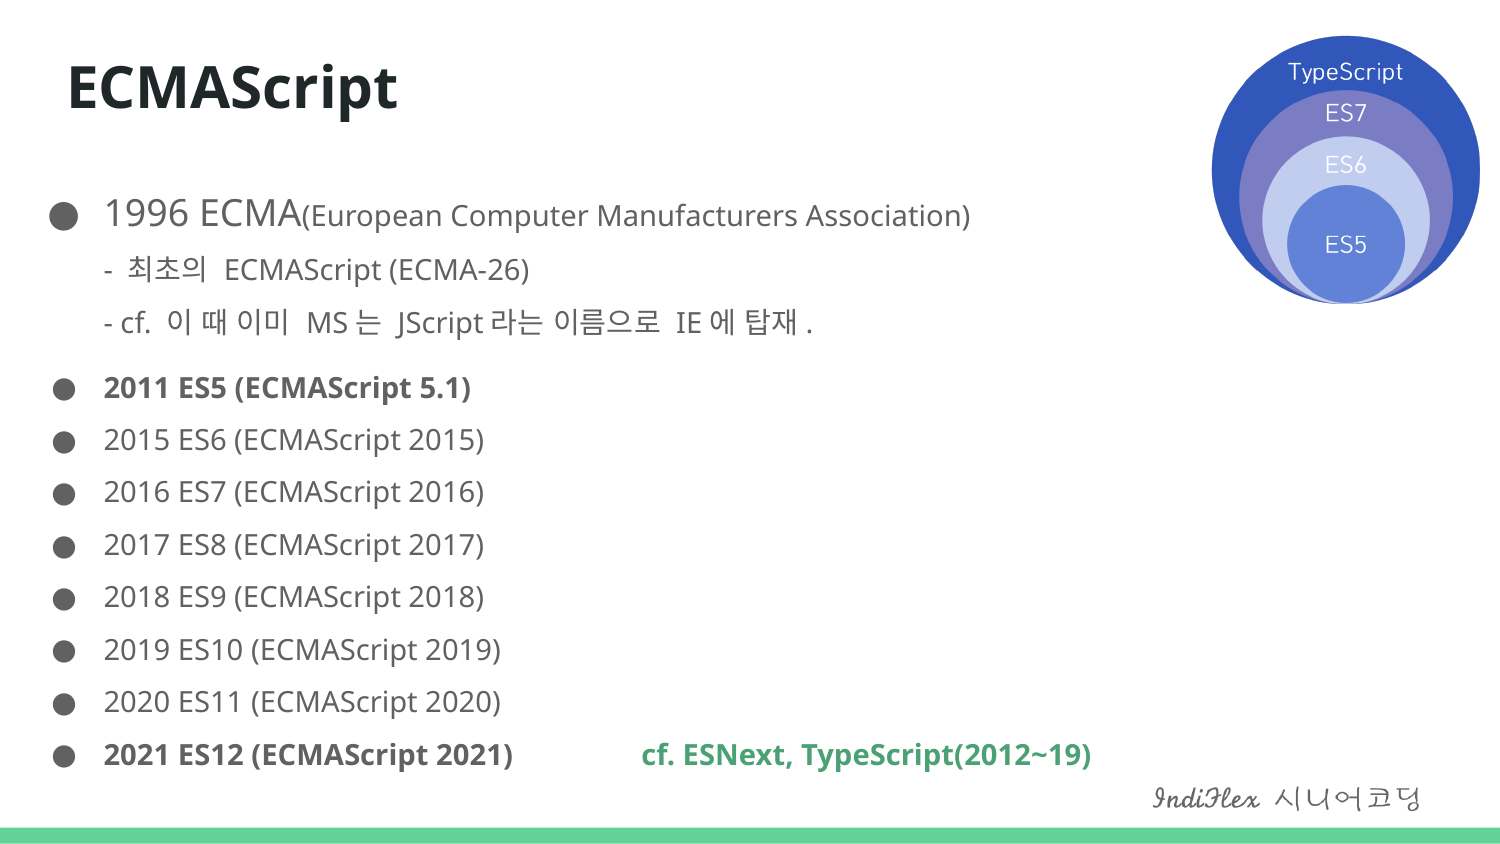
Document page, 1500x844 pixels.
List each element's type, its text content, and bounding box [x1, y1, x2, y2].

list 1996 ECMA(European Computer Manufacturers Association) - 최초의 ECMAScript (ECMA-26) - cf. 이 때 이미 MS는 JScript라는 이름으로 IE에 탑재. 2011 ES5 (ECMAScript 5.1) 2015 ES6 (ECMAScript 2015) 2016 ES7 (ECMAScript 2016) 2017 ES8 (ECMAScript 2017) 2018 ES9 (ECMAScript 2018) 2019 ES10 (ECMAScript 2019) 2020 ES11 (ECMAScript 2020) 2021 ES12 (ECMAScript 2021) cf. ESNext, TypeScript(2012~19) [13, 151, 1432, 786]
picture [1211, 35, 1480, 304]
title ECMAScript [51, 35, 1209, 130]
picture [1137, 779, 1434, 816]
